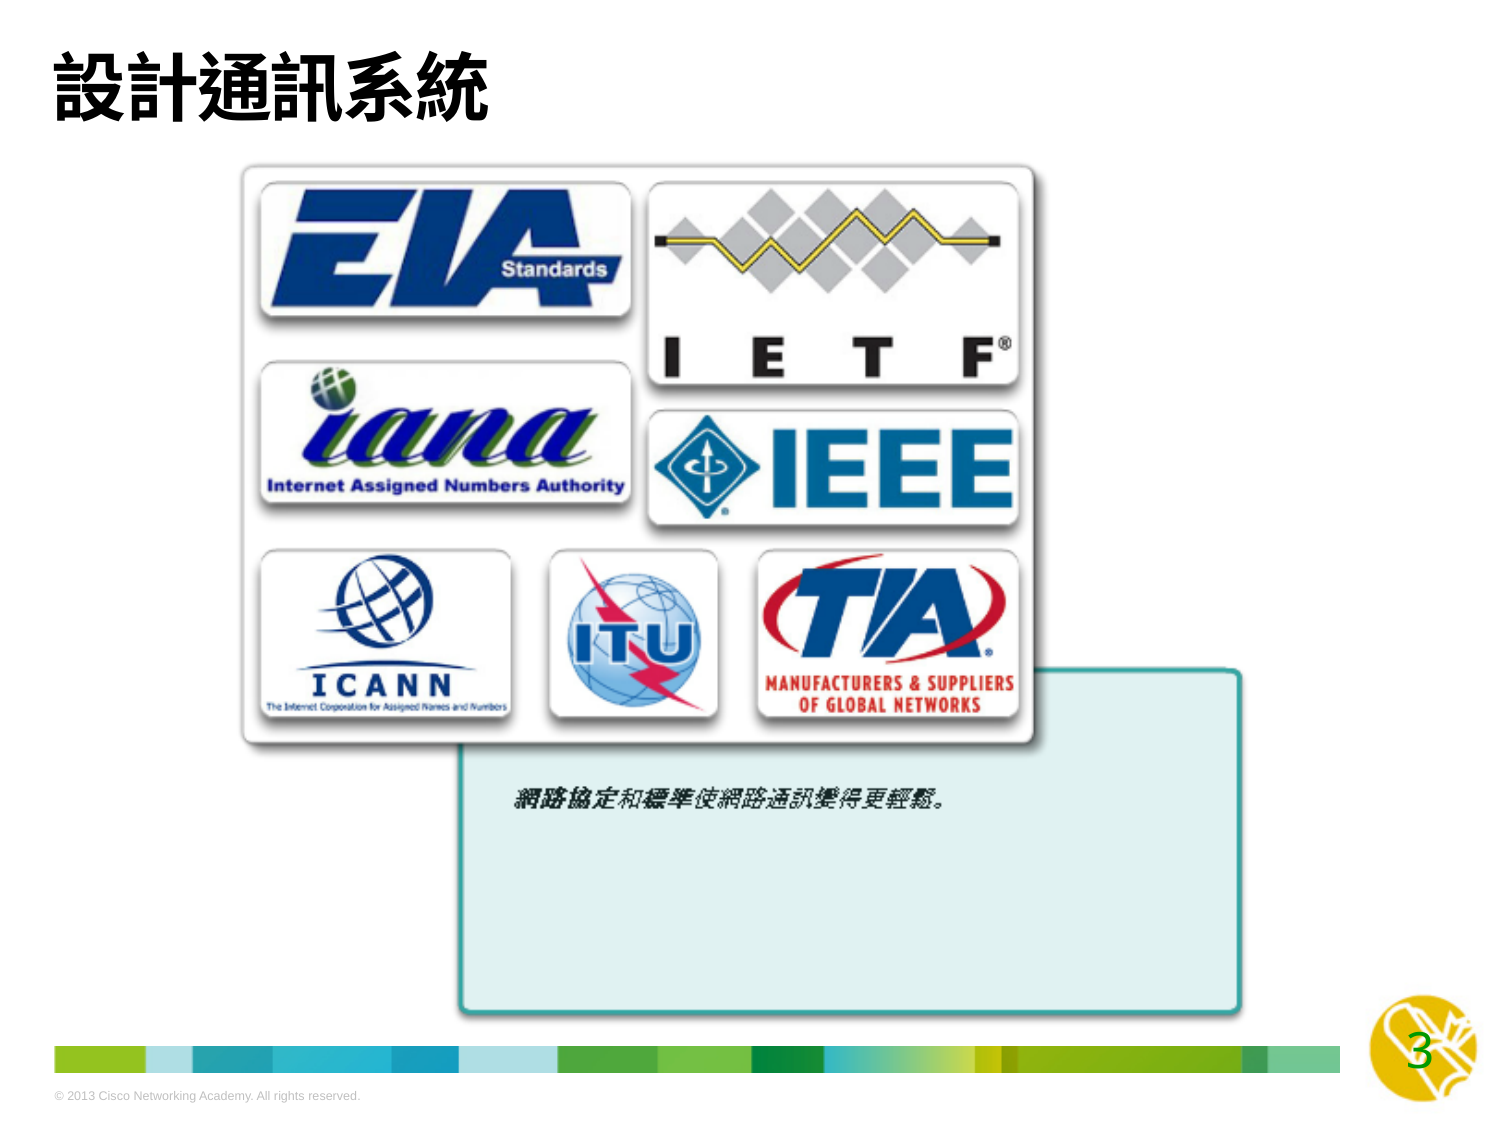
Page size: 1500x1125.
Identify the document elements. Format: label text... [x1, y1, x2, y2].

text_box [232, 156, 1252, 1027]
title 設計通訊系統 [37, 24, 1447, 138]
picture [54, 970, 1500, 1125]
